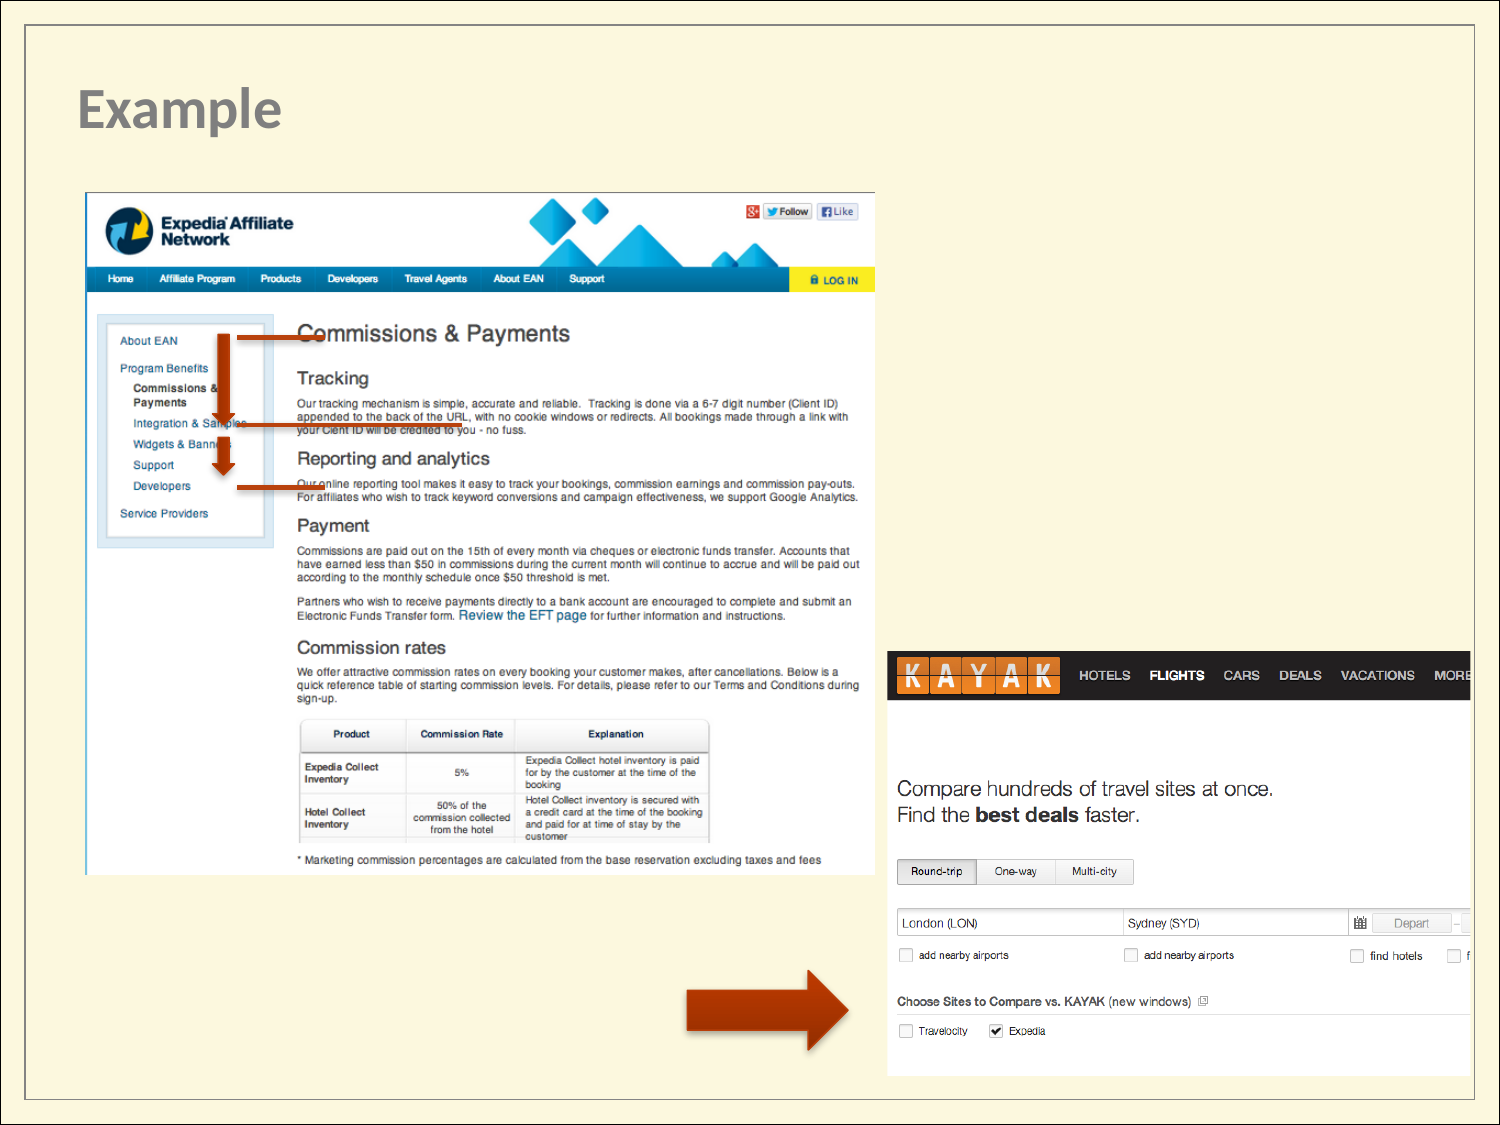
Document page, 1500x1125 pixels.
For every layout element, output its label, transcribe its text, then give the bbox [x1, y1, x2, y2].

text_box [686, 969, 849, 1051]
text_box Example [62, 62, 1300, 148]
picture [85, 192, 876, 876]
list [887, 649, 1471, 1078]
